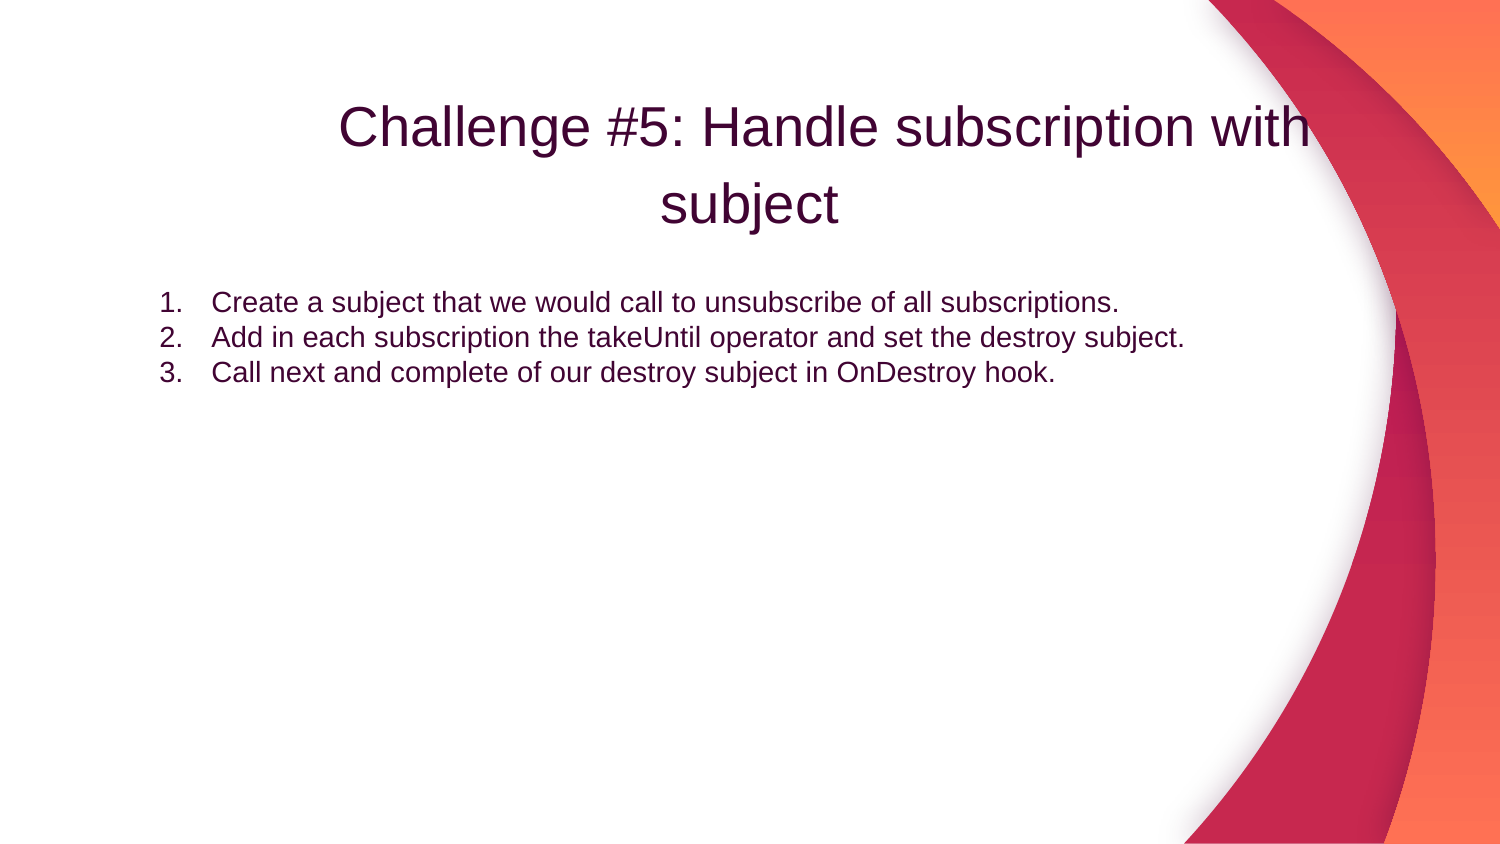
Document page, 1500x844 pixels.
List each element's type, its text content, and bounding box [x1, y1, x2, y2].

text_box Create a subject that we would call to unsubscribe of all subscriptions. Add in each subscription the takeUntil operator and set the destroy subject. Call next and complete of our destroy subject in OnDestroy hook. [121, 268, 1379, 404]
text_box Challenge #5: Handle subscription with subject [92, 64, 1407, 159]
